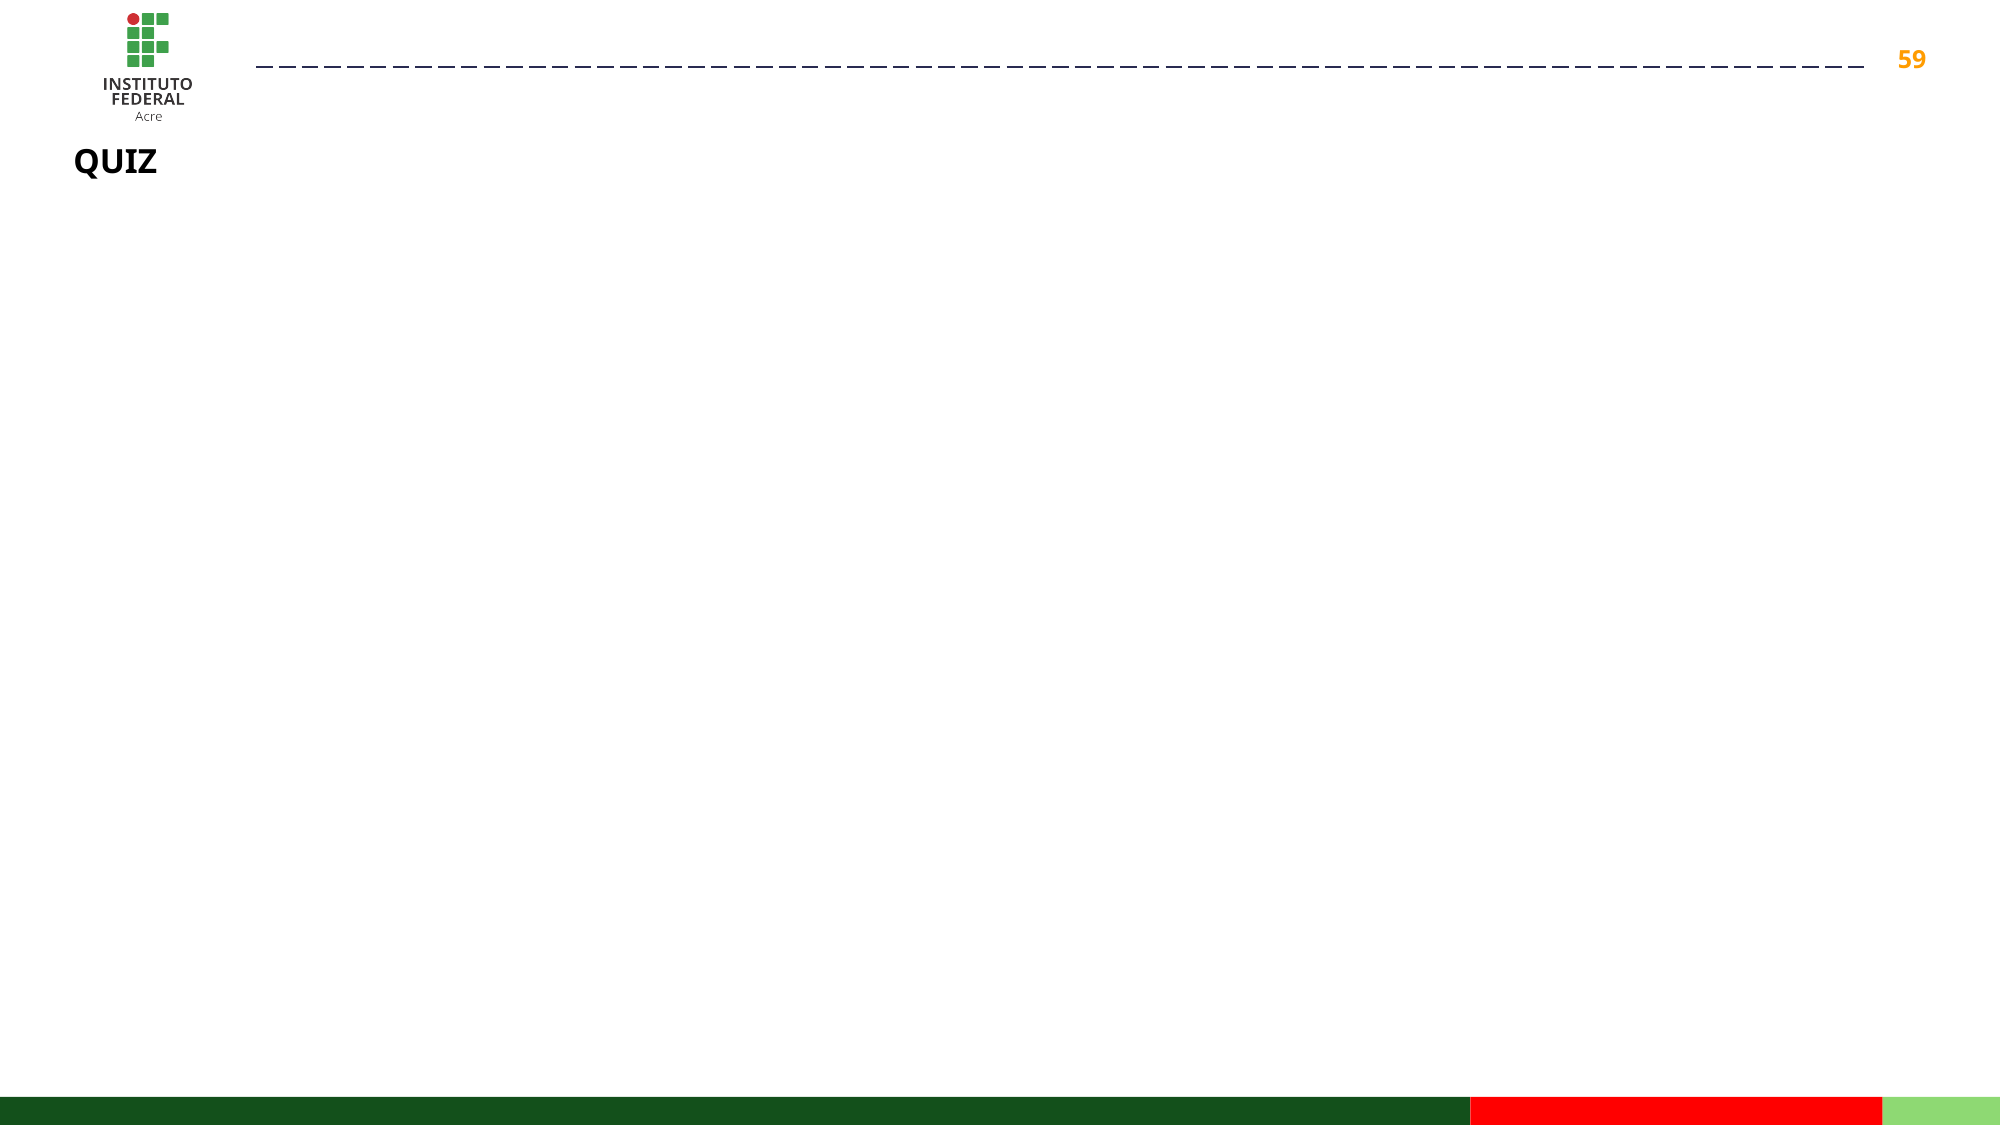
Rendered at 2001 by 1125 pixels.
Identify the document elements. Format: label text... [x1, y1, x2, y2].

text_box QUIZ [58, 112, 1243, 188]
text_box [0, 1095, 1469, 1125]
text_box [1881, 1095, 2000, 1125]
picture [104, 12, 192, 121]
slide_number 59 [1865, 30, 1942, 91]
text_box [1469, 1095, 1881, 1125]
